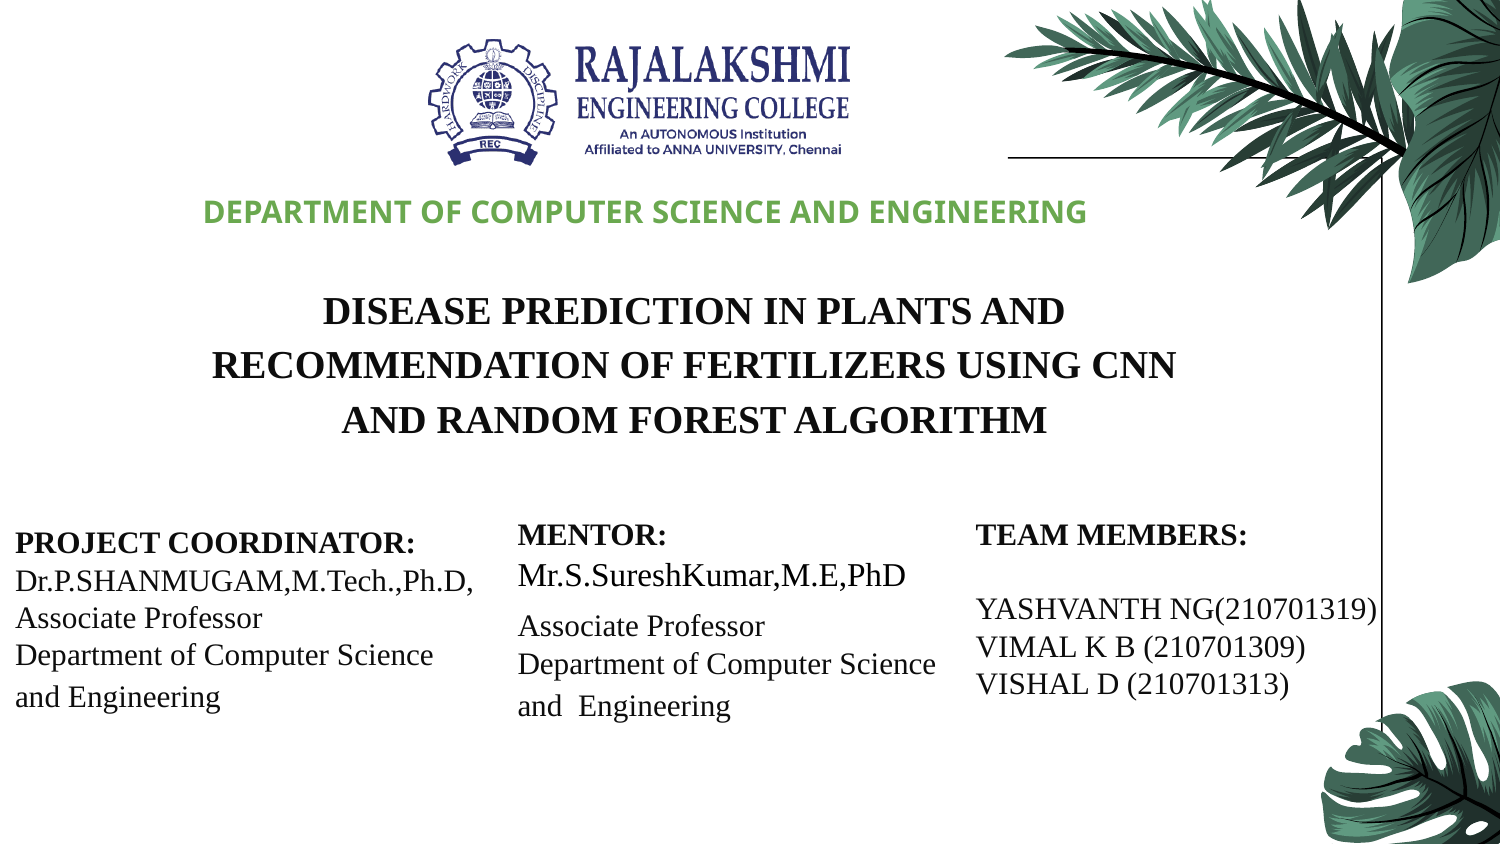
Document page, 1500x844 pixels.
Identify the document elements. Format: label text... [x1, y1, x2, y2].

text_box DISEASE PREDICTION IN PLANTS AND RECOMMENDATION OF FERTILIZERS USING CNN AND RANDOM FOREST ALGORITHM [194, 262, 1195, 457]
text_box TEAM MEMBERS: YASHVANTH NG(210701319) VIMAL K B (210701309) VISHAL D (210701313) [960, 498, 1429, 716]
picture [428, 26, 961, 178]
text_box DEPARTMENT OF COMPUTER SCIENCE AND ENGINEERING [187, 177, 1202, 245]
text_box PROJECT COORDINATOR: Dr.P.SHANMUGAM,M.Tech.,Ph.D, Associate Professor Department of Computer Science and Engineering [0, 507, 498, 730]
text_box MENTOR: Mr.S.SureshKumar,M.E,PhD Associate Professor Department of Computer Science and Engineering [502, 498, 1001, 739]
